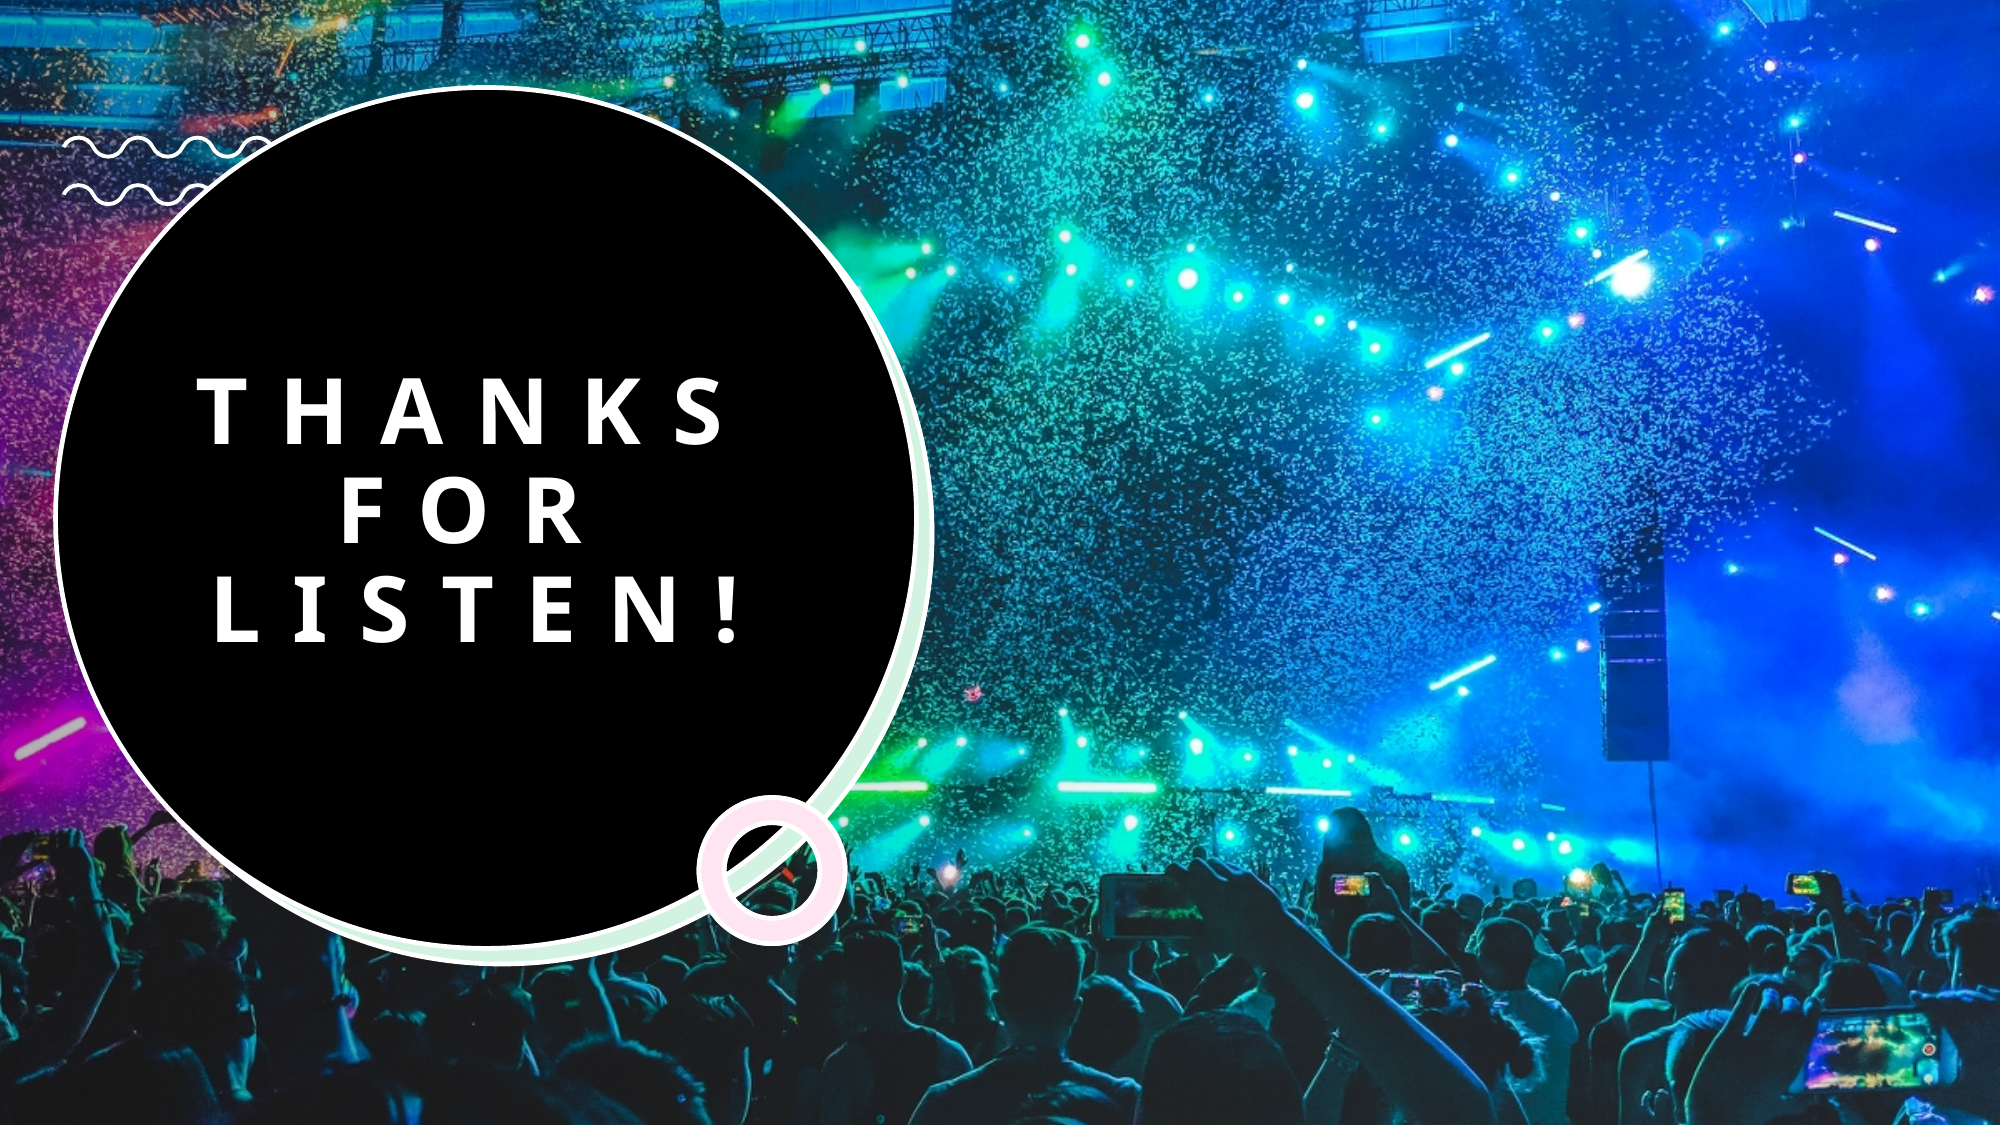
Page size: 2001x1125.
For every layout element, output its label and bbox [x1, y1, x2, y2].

list [0, 0, 2000, 1125]
text_box [55, 87, 935, 964]
